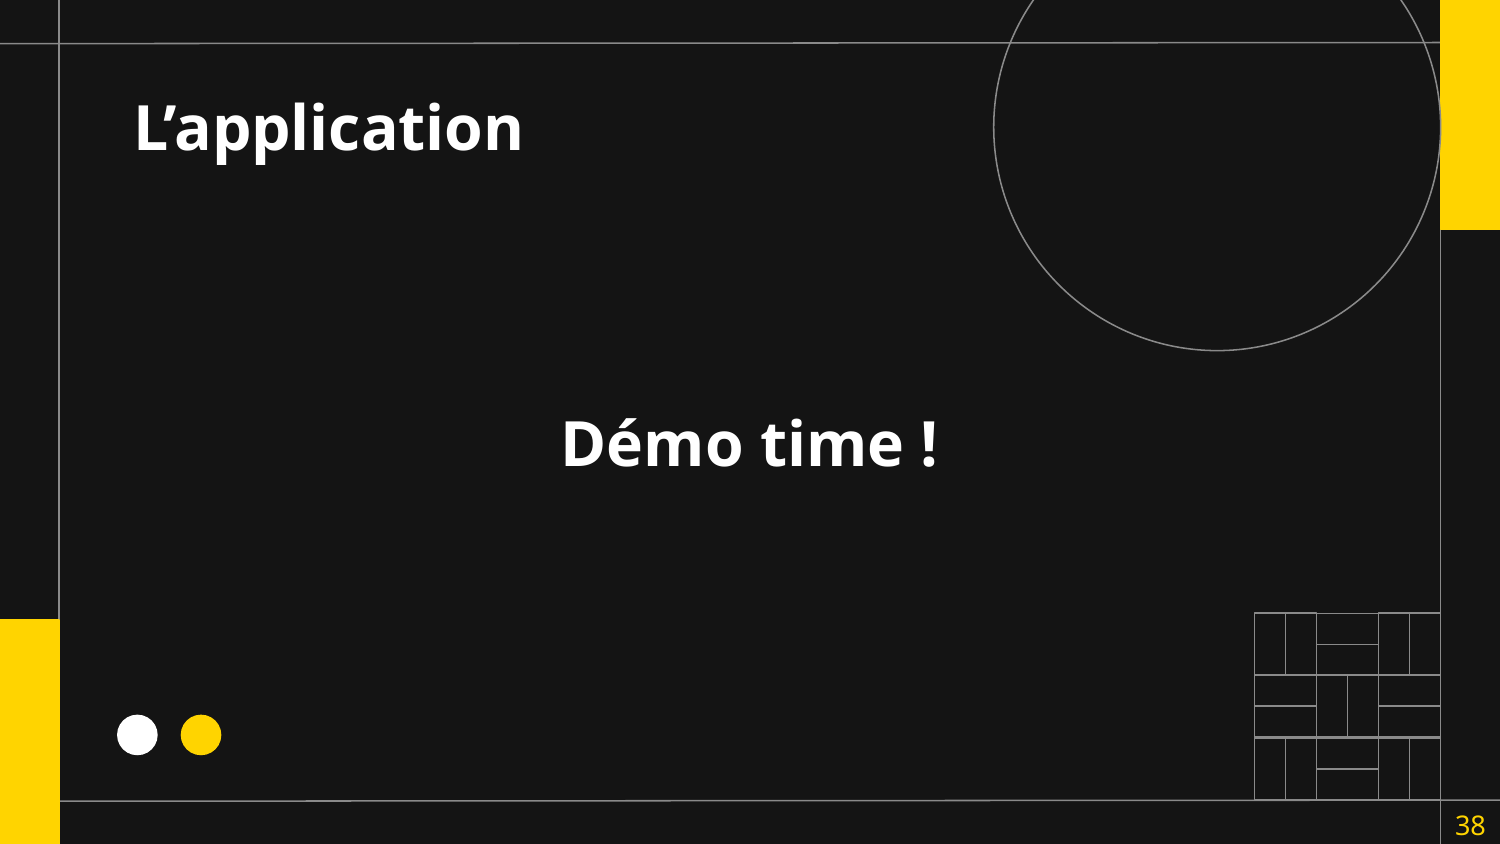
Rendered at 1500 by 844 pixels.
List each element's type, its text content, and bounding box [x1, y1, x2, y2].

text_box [116, 714, 222, 756]
text_box [993, 0, 1441, 351]
title L’application [118, 72, 728, 250]
text_box 38 [1437, 801, 1500, 844]
text_box Démo time ! [295, 366, 1204, 517]
